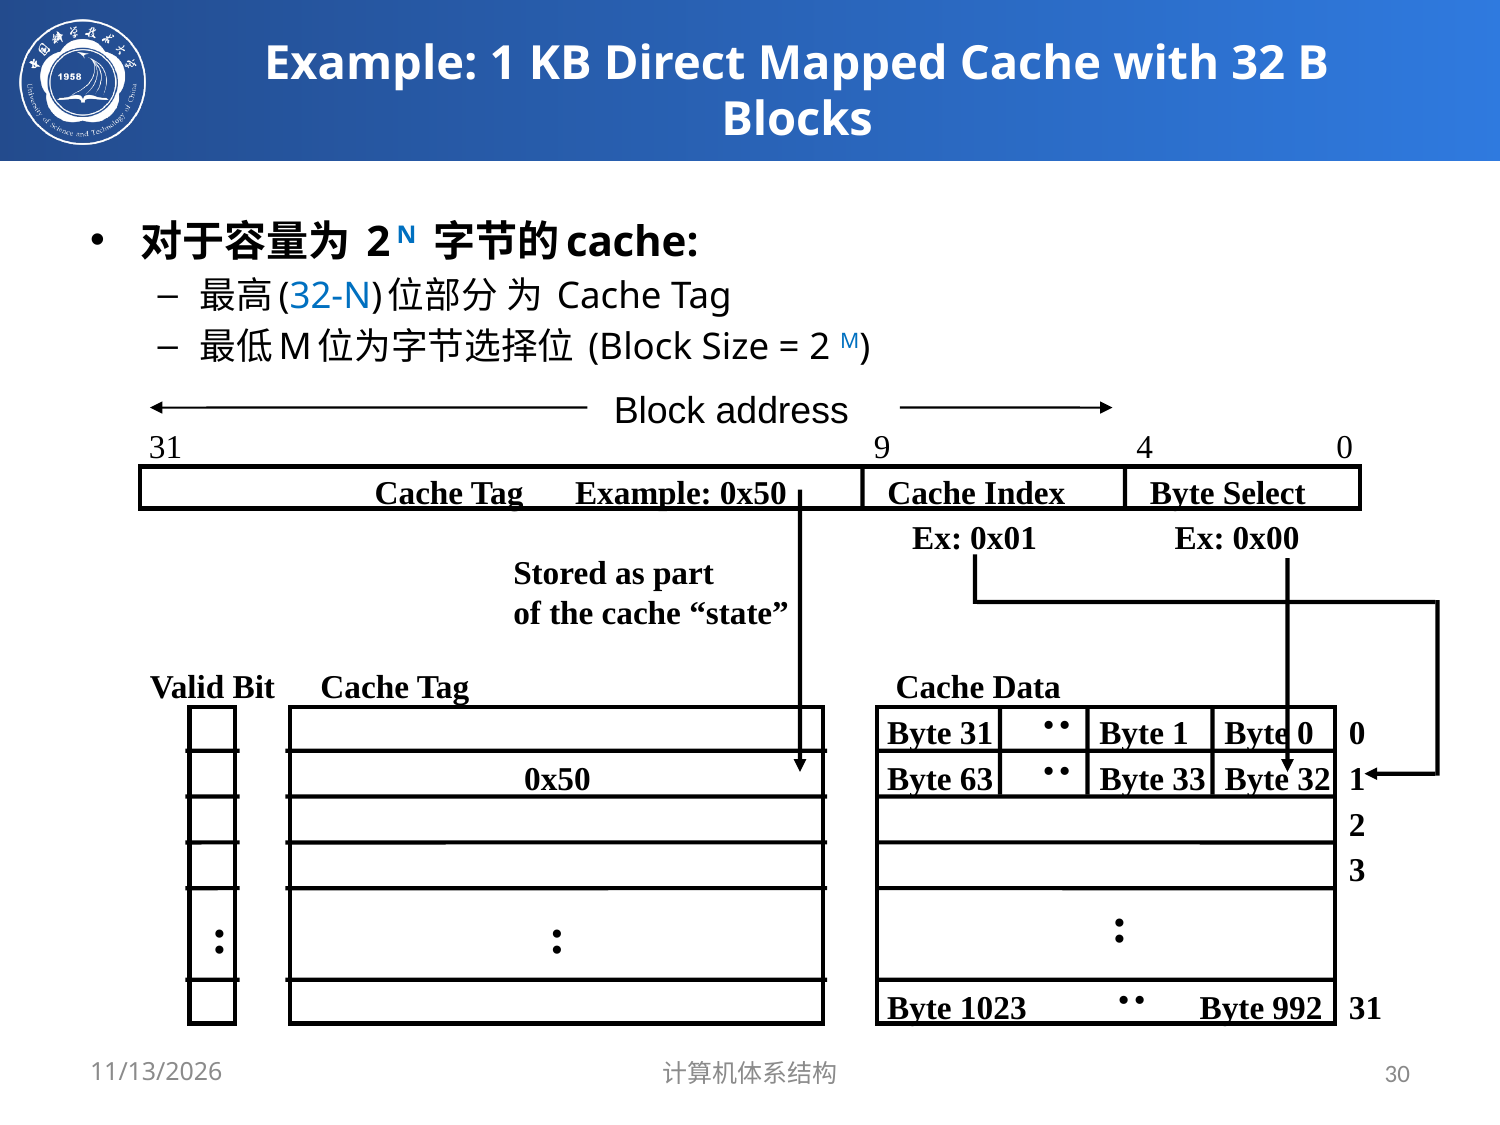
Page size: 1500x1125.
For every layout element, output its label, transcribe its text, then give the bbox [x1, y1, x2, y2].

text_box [133, 378, 1438, 1035]
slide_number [75, 1042, 425, 1103]
picture [19, 19, 146, 145]
slide_number 30 [1074, 1043, 1425, 1103]
title Example: 1 KB Direct Mapped Cache with 32 B Blocks [169, 24, 1425, 153]
list 对于容量为 2 N 字节的cache: 最高(32-N)位部分 为 Cache Tag 最低M位为字节选择位 (Block Size = 2 M) [75, 206, 1425, 377]
footer 计算机体系结构 [512, 1043, 988, 1103]
